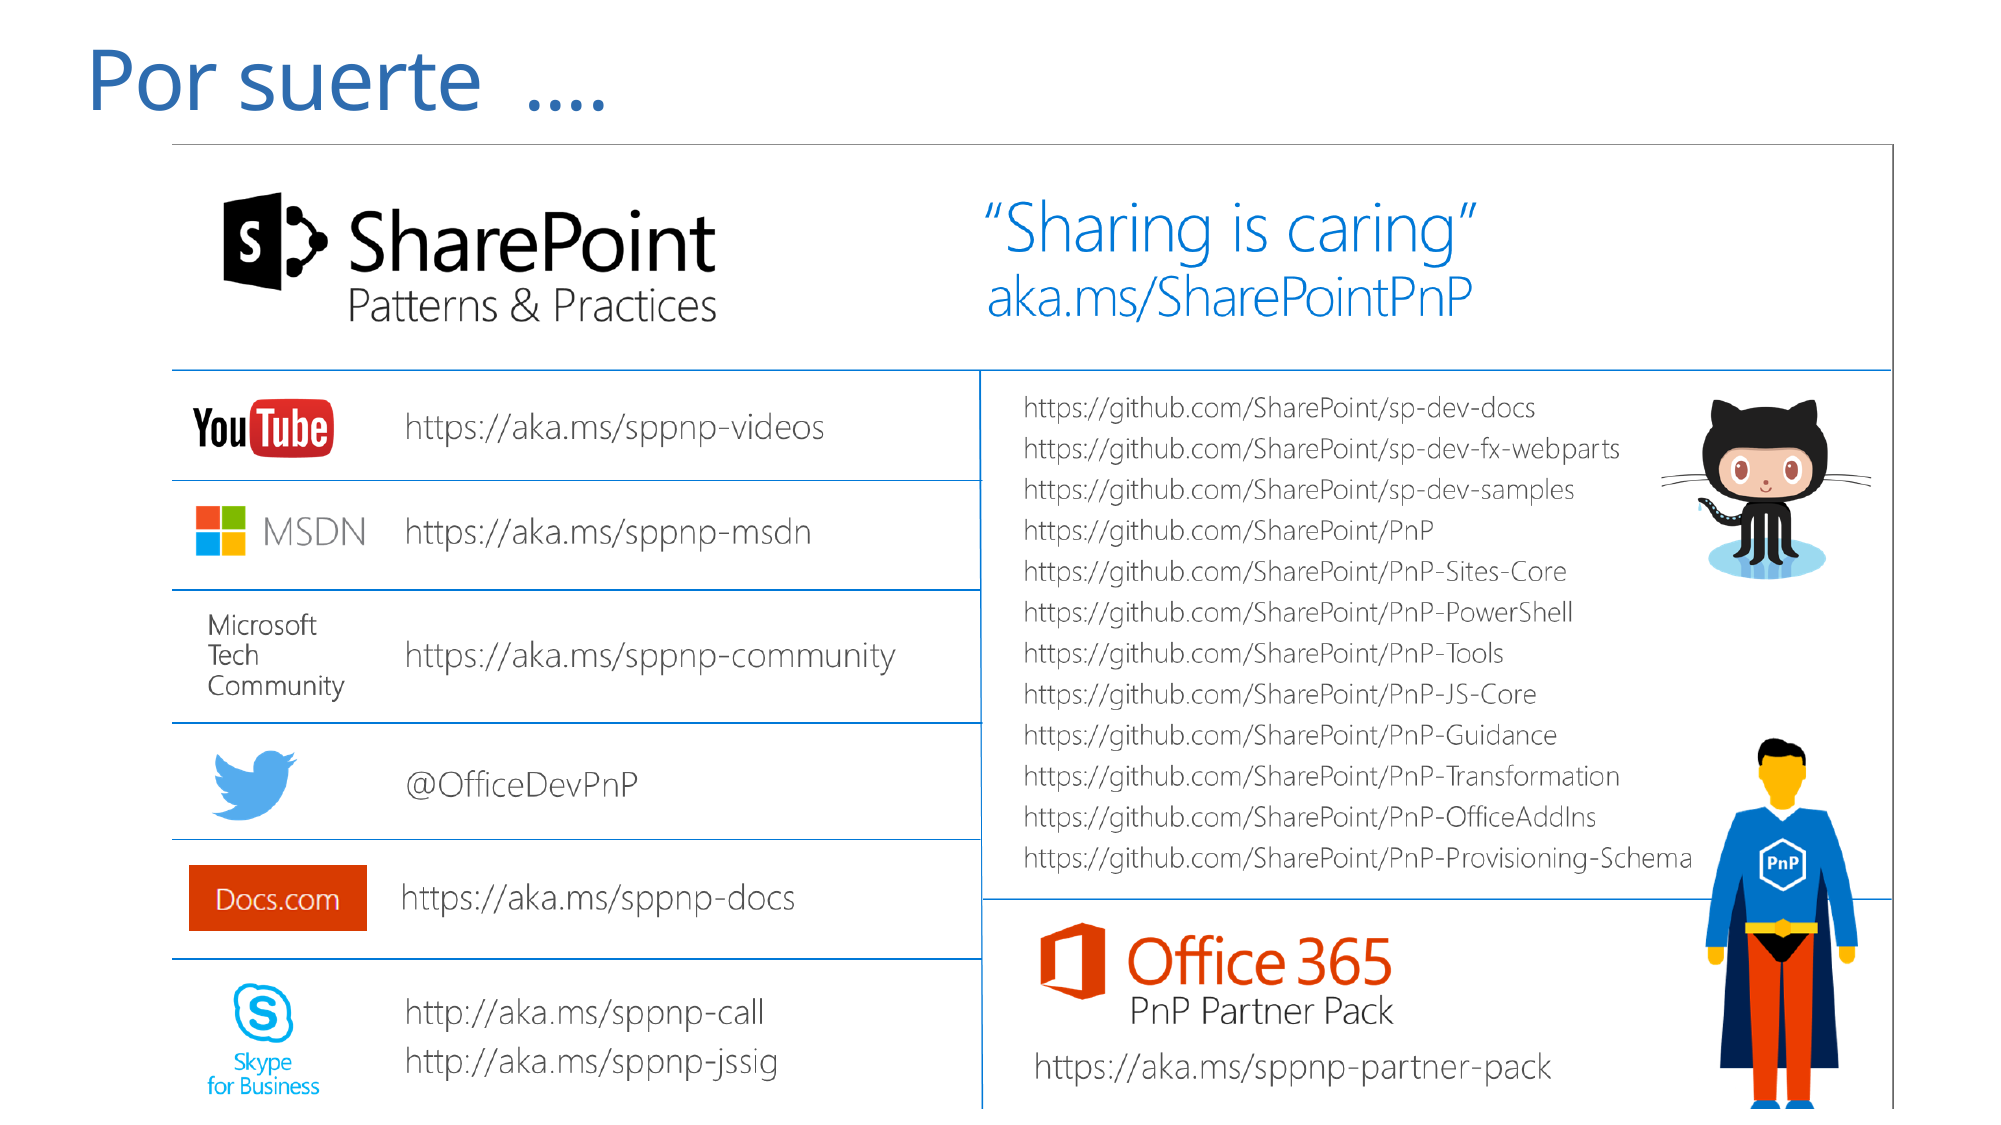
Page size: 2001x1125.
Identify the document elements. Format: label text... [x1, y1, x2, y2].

picture [172, 144, 1894, 1110]
title Por suerte .... [85, 37, 1915, 161]
